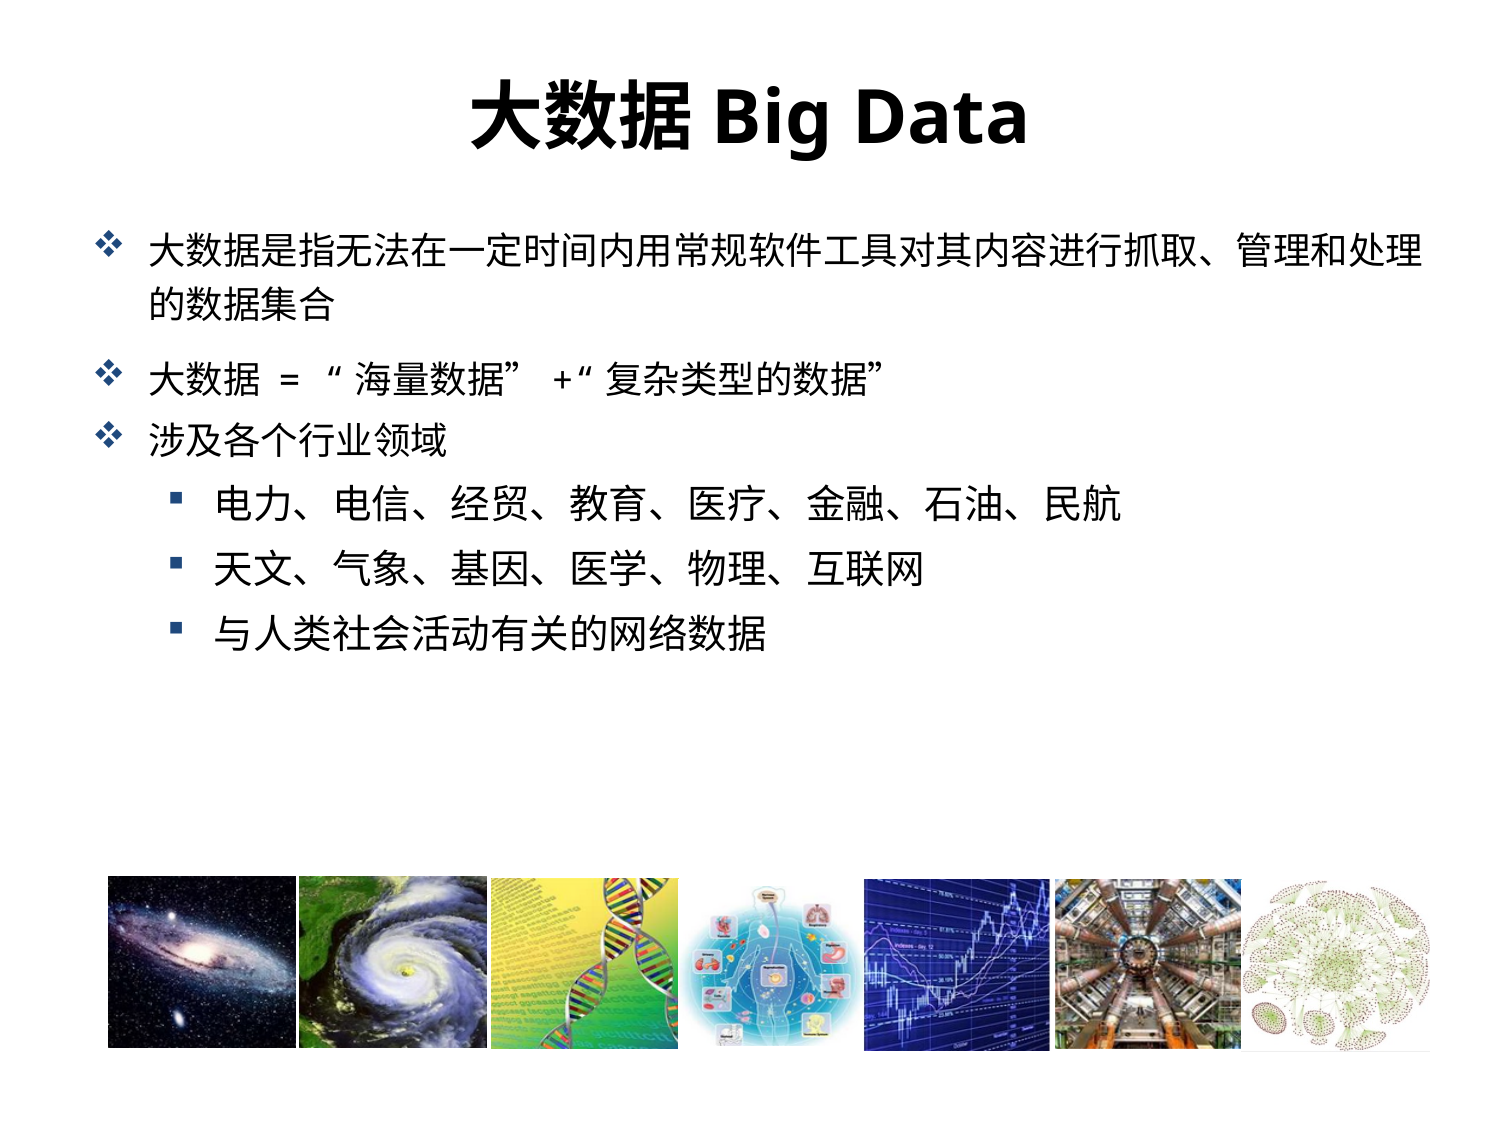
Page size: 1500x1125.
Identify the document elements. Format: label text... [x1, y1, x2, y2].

picture [491, 877, 1052, 1051]
text_box 大数据是指无法在一定时间内用常规软件工具对其内容进行抓取、管理和处理的数据集合 大数据 = “海量数据”+“复杂类型的数据” 涉及各个行业领域 电力、电信、经贸、教育、医疗、金融、石油、民航 天文、气象、基因、医学、物理、互联网 与人类社会活动有关的网络数据 [75, 209, 1469, 702]
picture [1054, 878, 1430, 1052]
title 大数据Big Data [75, 45, 1425, 184]
picture [299, 876, 488, 1048]
picture [108, 876, 296, 1048]
